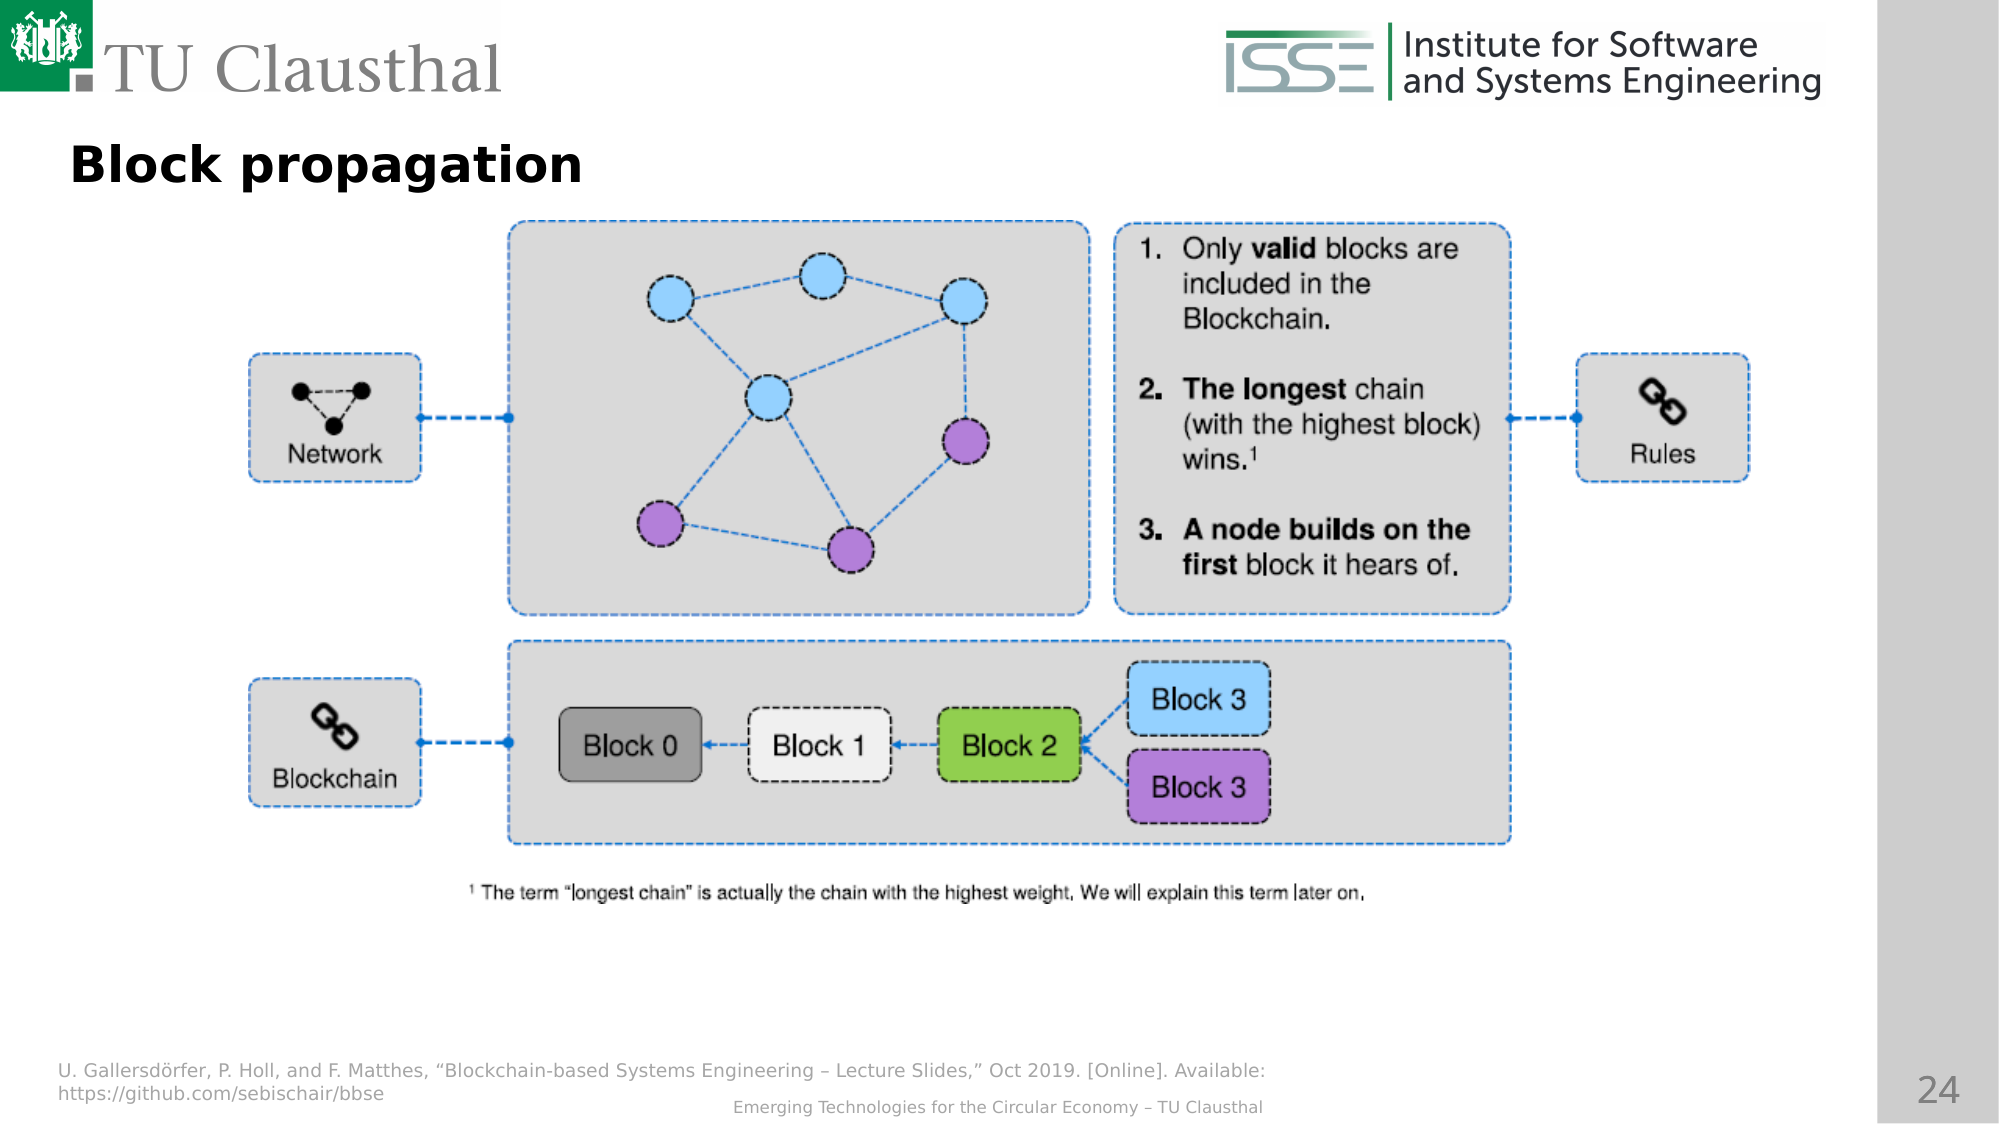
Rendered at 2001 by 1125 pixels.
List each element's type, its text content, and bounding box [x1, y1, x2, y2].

picture [248, 220, 1751, 904]
text_box U. Gallersdörfer, P. Holl, and F. Matthes, “Blockchain-based Systems Engineering – Lecture Slides,” Oct 2019. [Online]. Available: https://github.com/sebischair/bbse [43, 1051, 1520, 1112]
picture [1218, 22, 1826, 107]
picture [0, 0, 501, 92]
text_box Block propagation [54, 125, 1818, 207]
